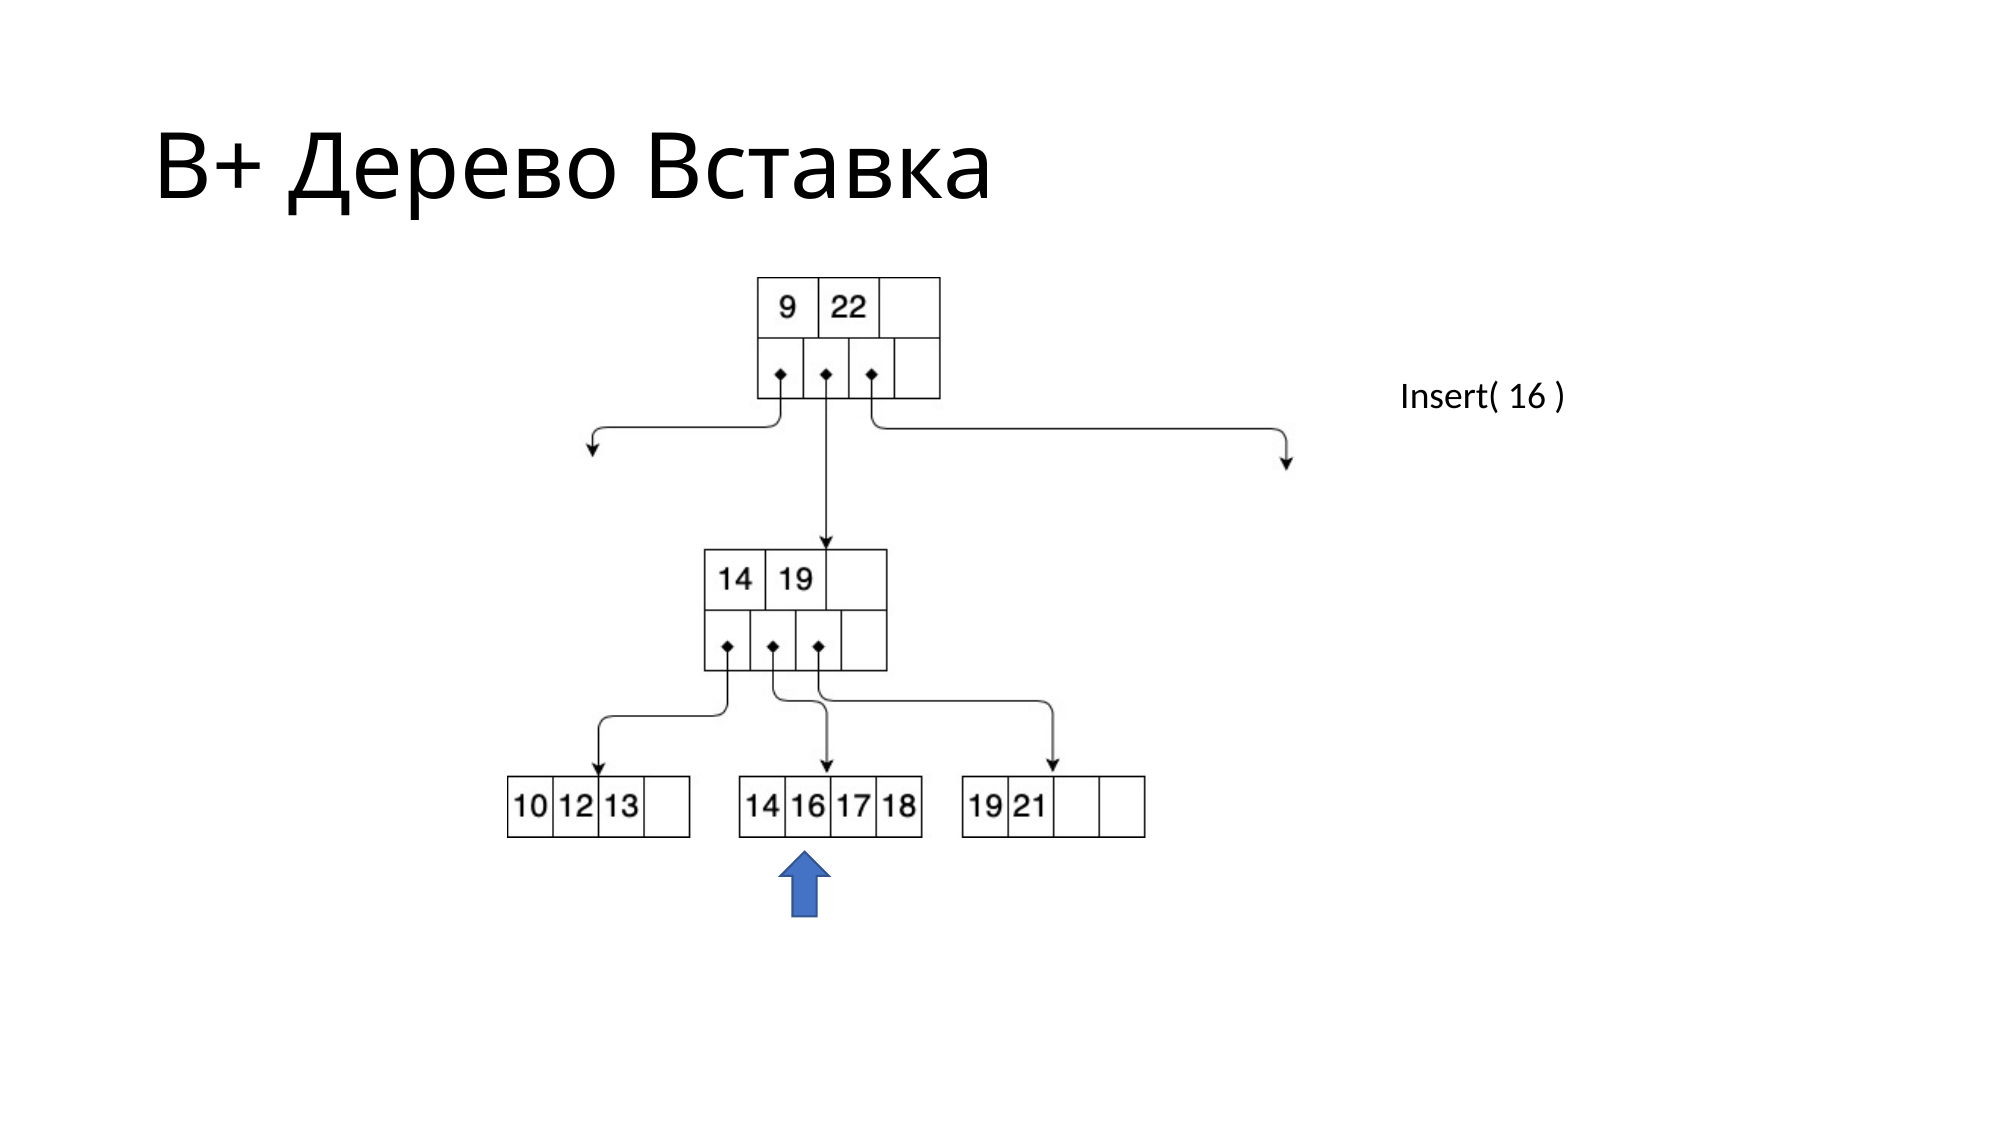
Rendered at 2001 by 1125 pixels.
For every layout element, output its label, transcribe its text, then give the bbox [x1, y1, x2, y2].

text_box Insert( 16 ) [1385, 363, 1581, 424]
title B+ Дерево Вставка [137, 59, 1863, 278]
text_box [777, 850, 832, 918]
picture [507, 277, 1302, 838]
